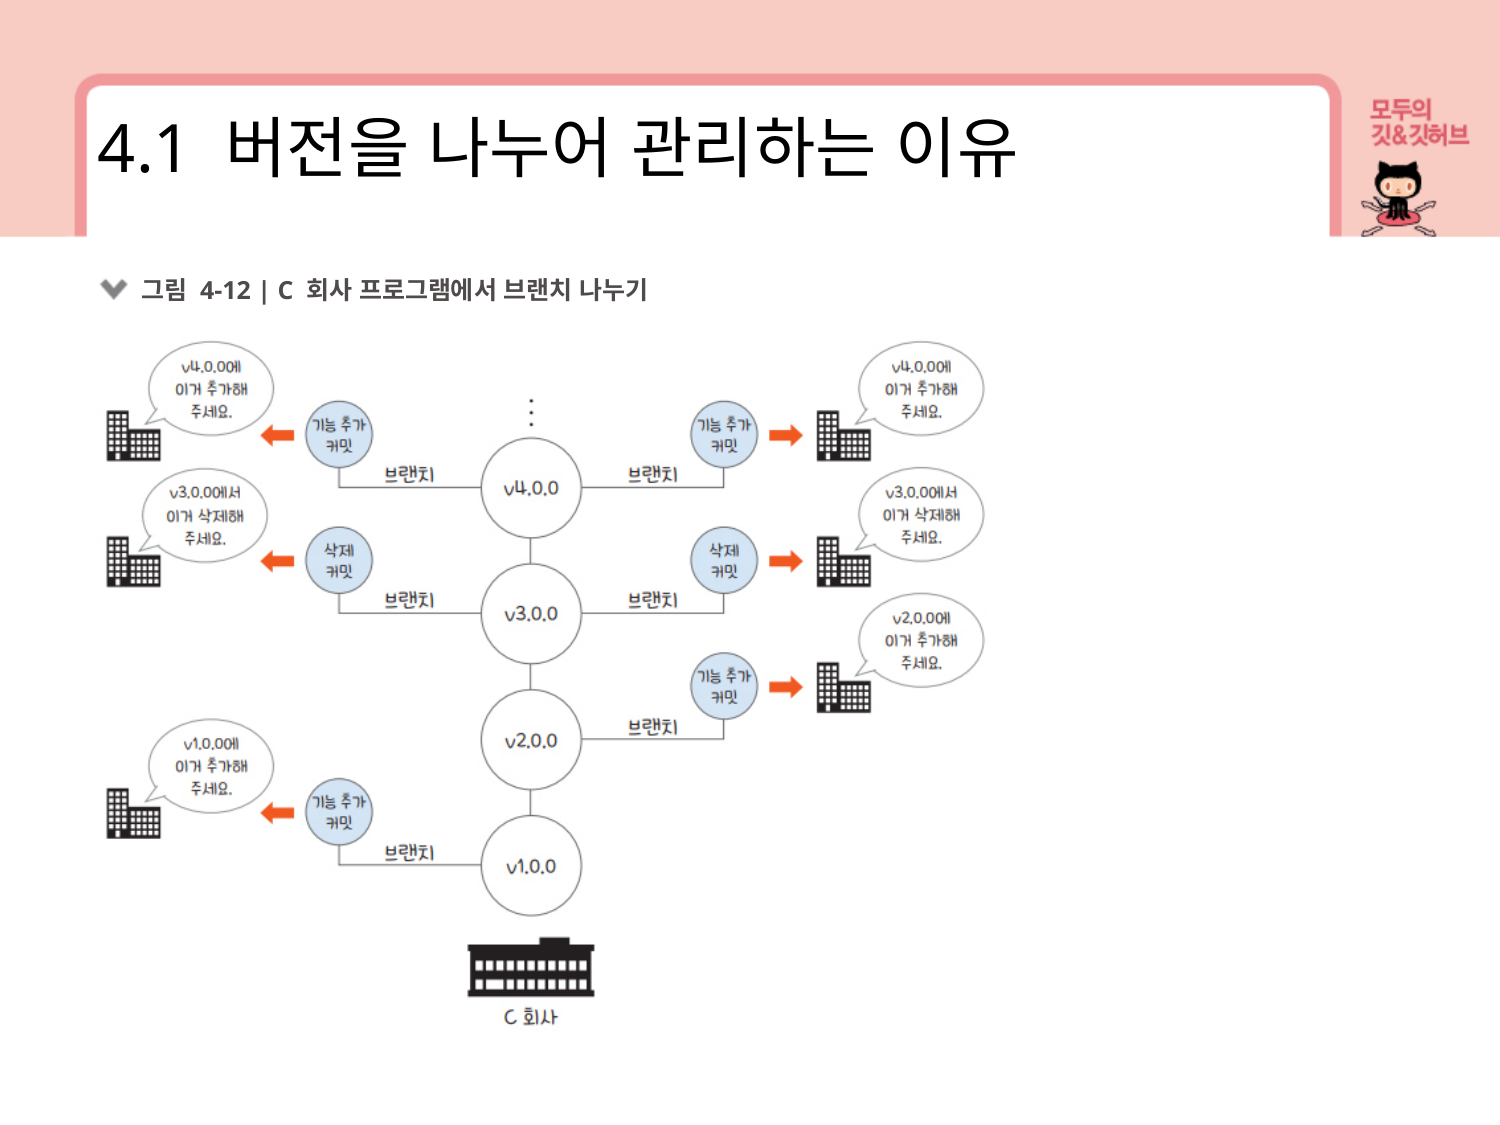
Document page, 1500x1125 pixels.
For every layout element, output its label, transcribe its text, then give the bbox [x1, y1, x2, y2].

picture [0, 0, 1500, 1125]
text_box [97, 264, 1374, 311]
text_box 4.1 버전을 나누어 관리하는 이유 [82, 61, 1413, 193]
